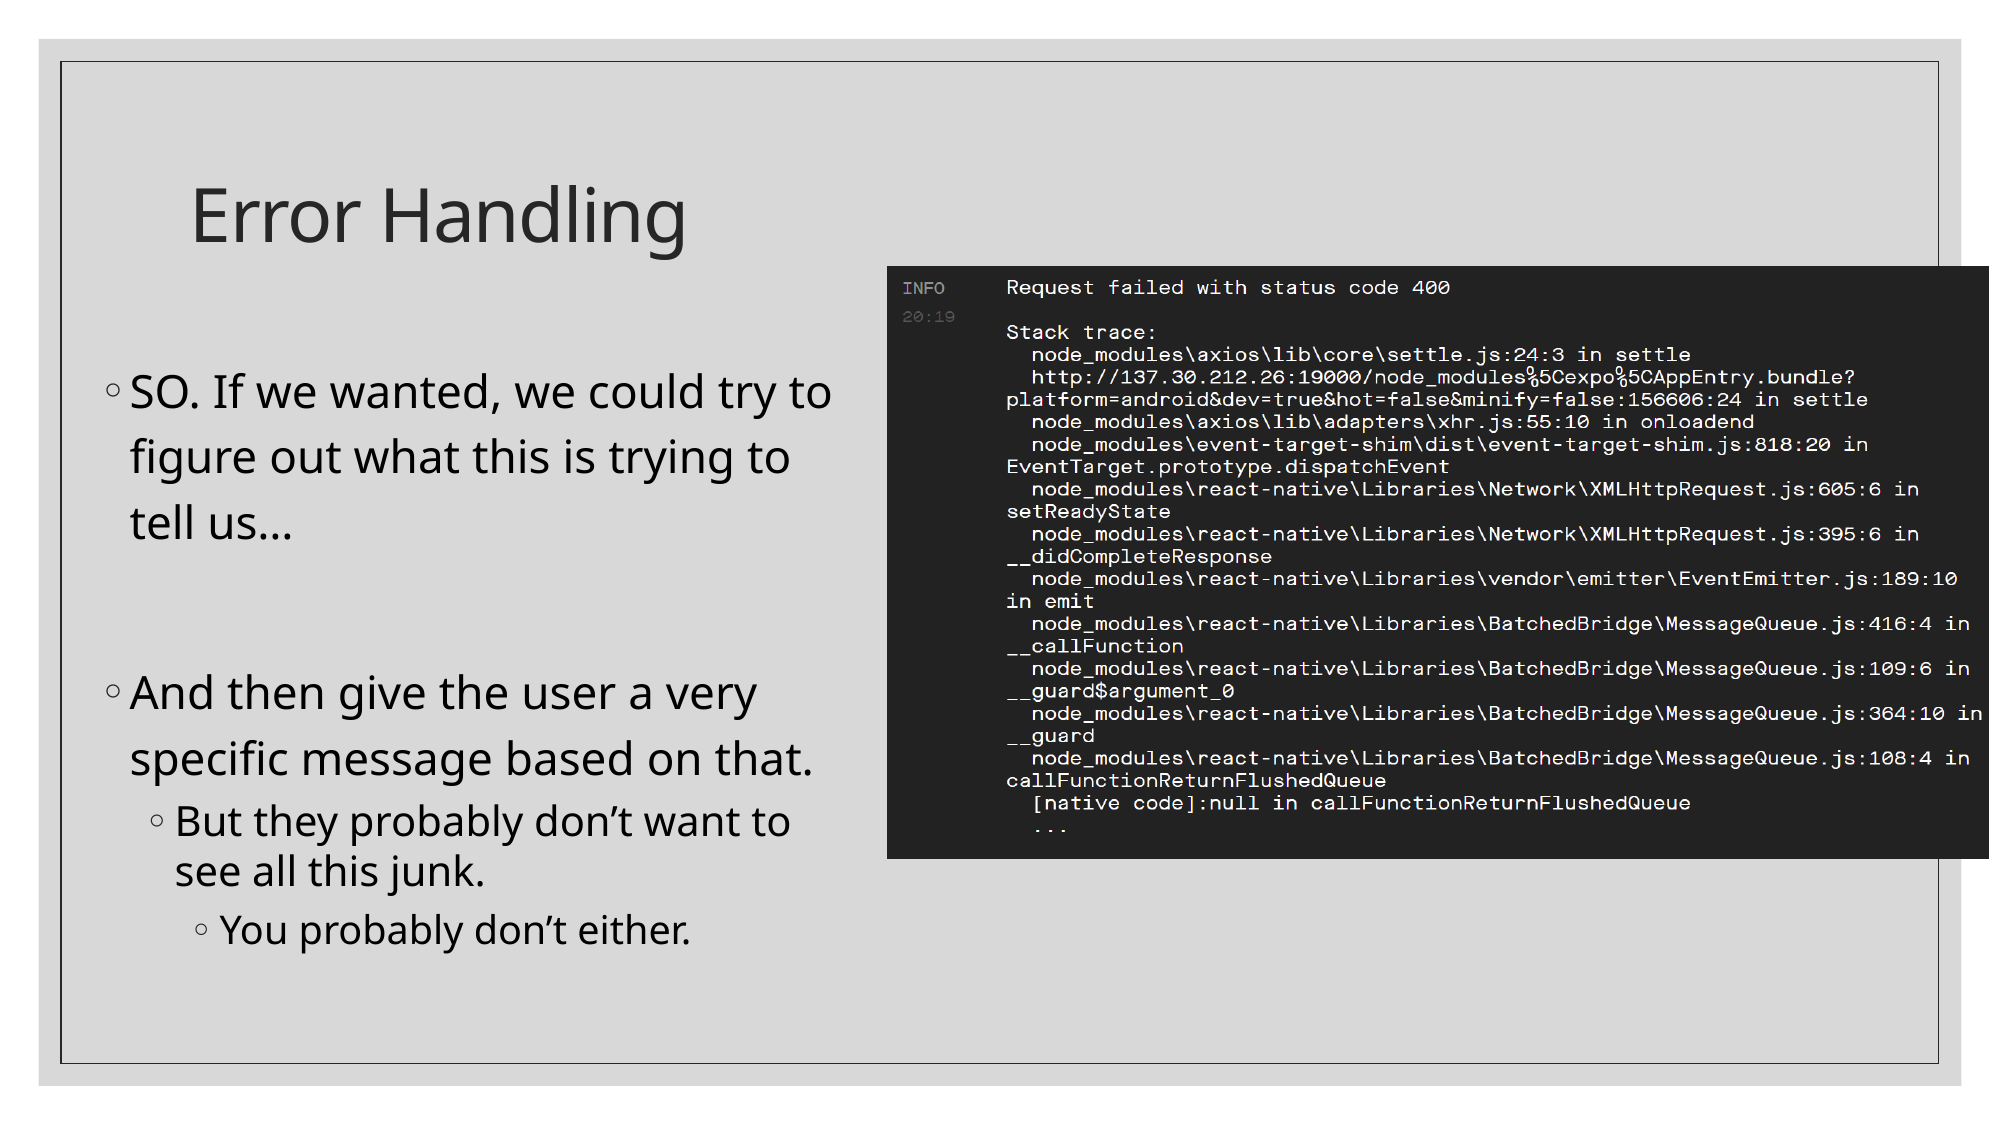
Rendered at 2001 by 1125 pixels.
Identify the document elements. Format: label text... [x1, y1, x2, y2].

title Error Handling [174, 105, 1825, 331]
picture [887, 266, 1989, 859]
list SO. If we wanted, we could try to figure out what this is trying to tell us… And then give the user a very specific message based on that. But they probably don’t want to see all this junk. You probably don’t either. [84, 343, 868, 1000]
